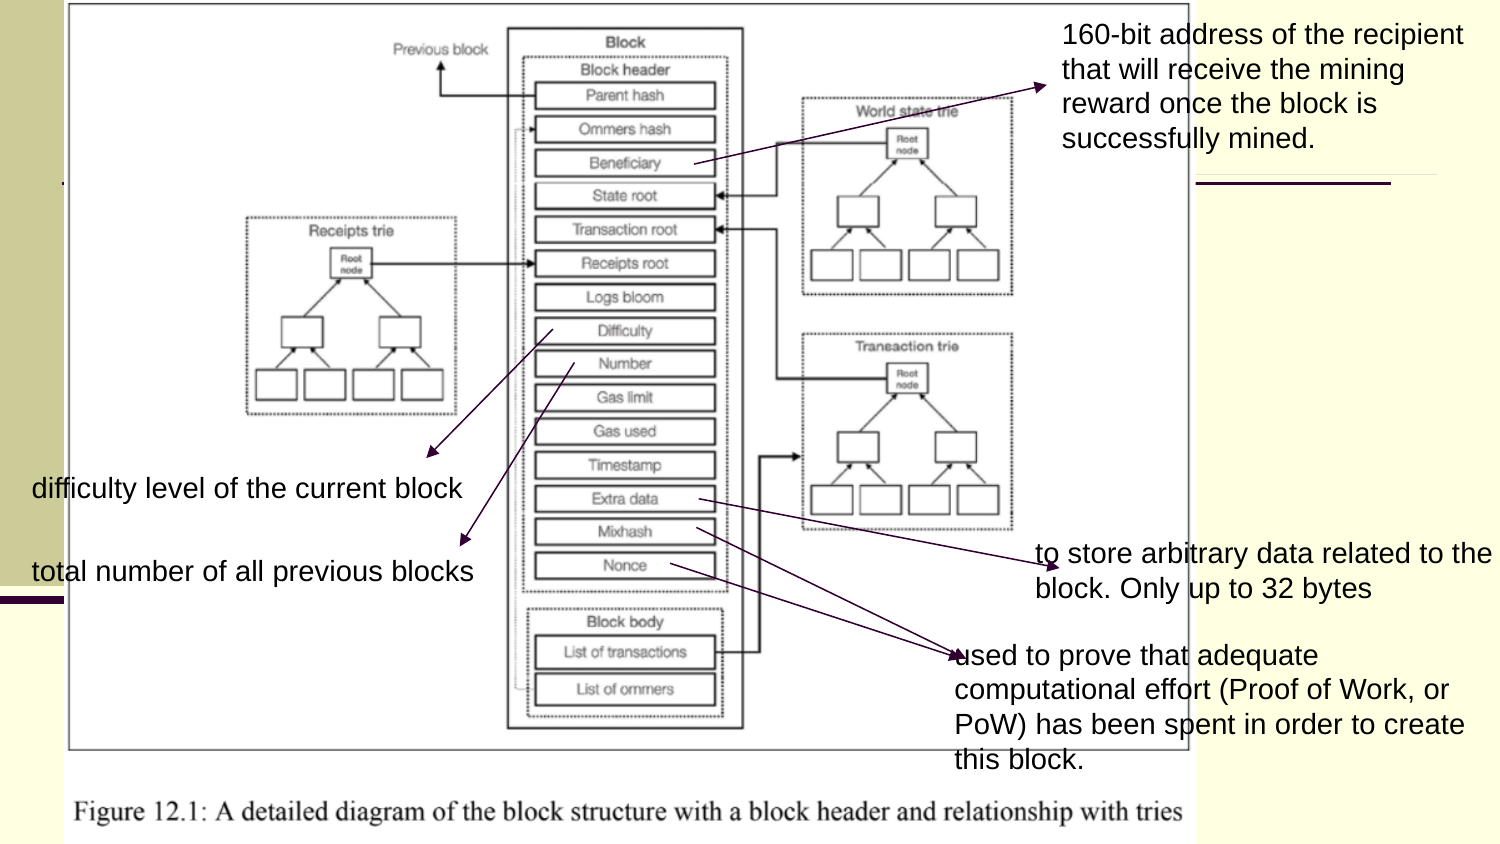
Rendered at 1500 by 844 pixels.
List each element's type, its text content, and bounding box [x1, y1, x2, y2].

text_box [425, 328, 554, 459]
text_box to store arbitrary data related to the block. Only up to 32 bytes [1201, 519, 1500, 620]
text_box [669, 563, 962, 660]
text_box 160-bit address of the recipient that will receive the mining reward once the block is successfully mined. [1198, 0, 1486, 170]
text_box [459, 362, 575, 547]
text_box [693, 85, 1048, 165]
text_box used to prove that adequate computational effort (Proof of Work, or PoW) has been spent in order to create this block. [1201, 620, 1486, 791]
picture [63, 0, 1197, 844]
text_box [698, 498, 1060, 569]
text_box difficulty level of the current block [16, 454, 58, 519]
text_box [696, 527, 967, 660]
text_box total number of all previous blocks [16, 537, 58, 603]
